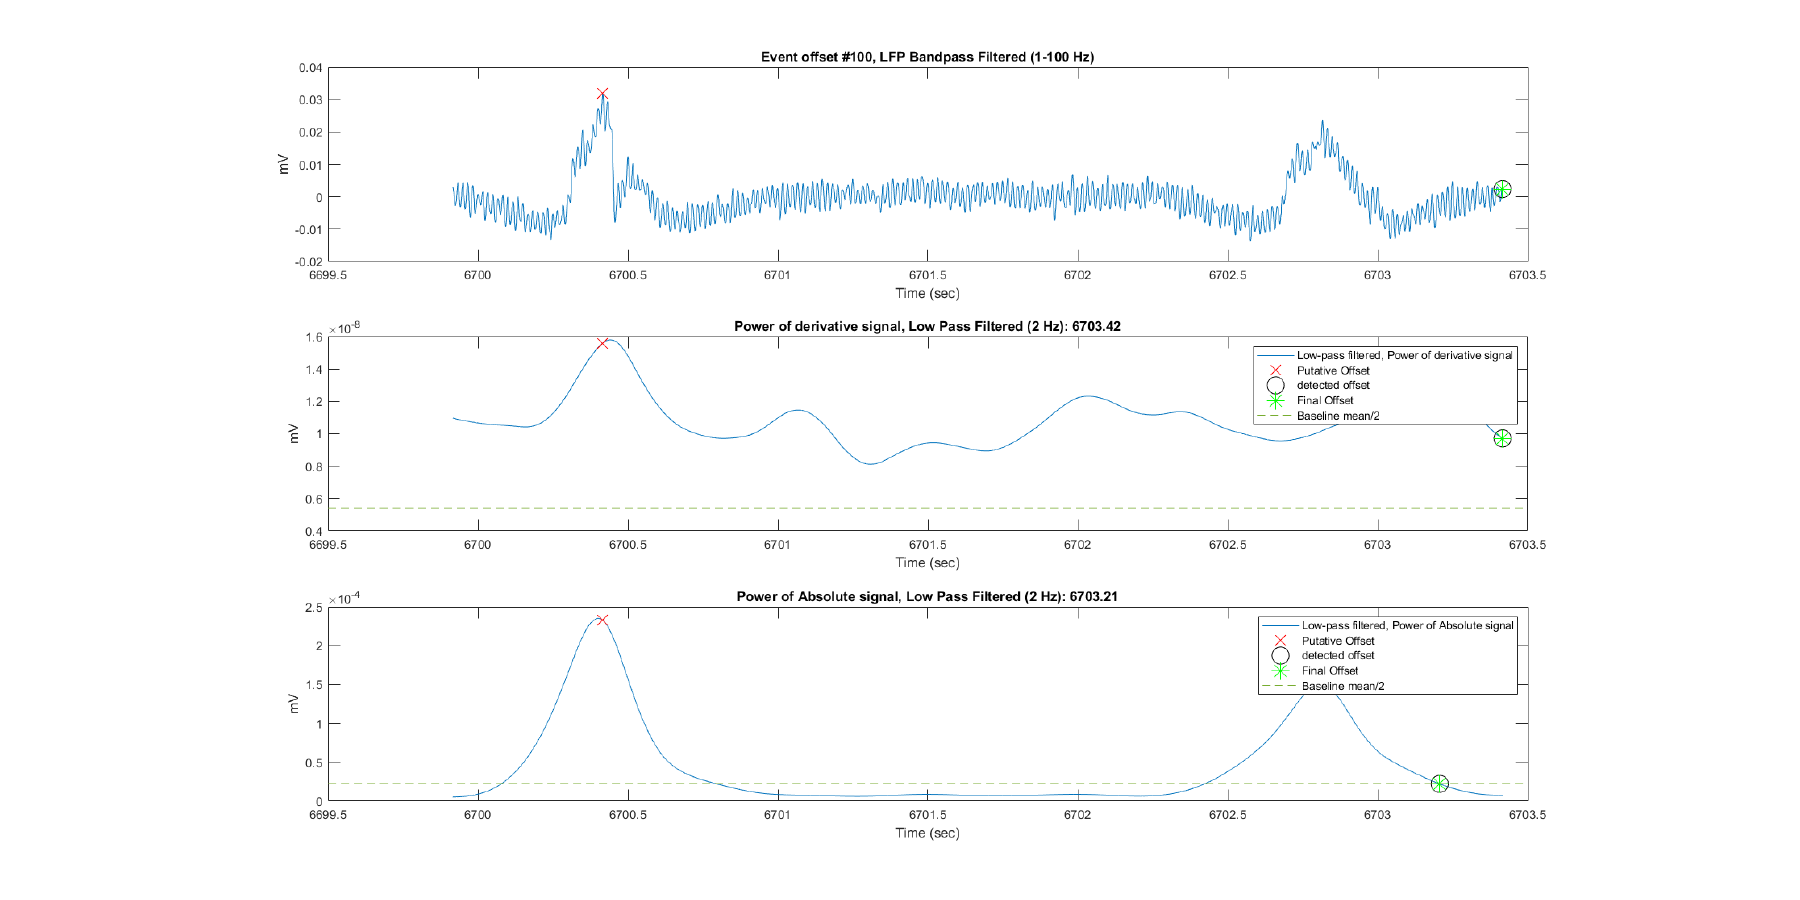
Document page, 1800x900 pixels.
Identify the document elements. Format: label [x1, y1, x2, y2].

picture [126, 0, 1674, 900]
